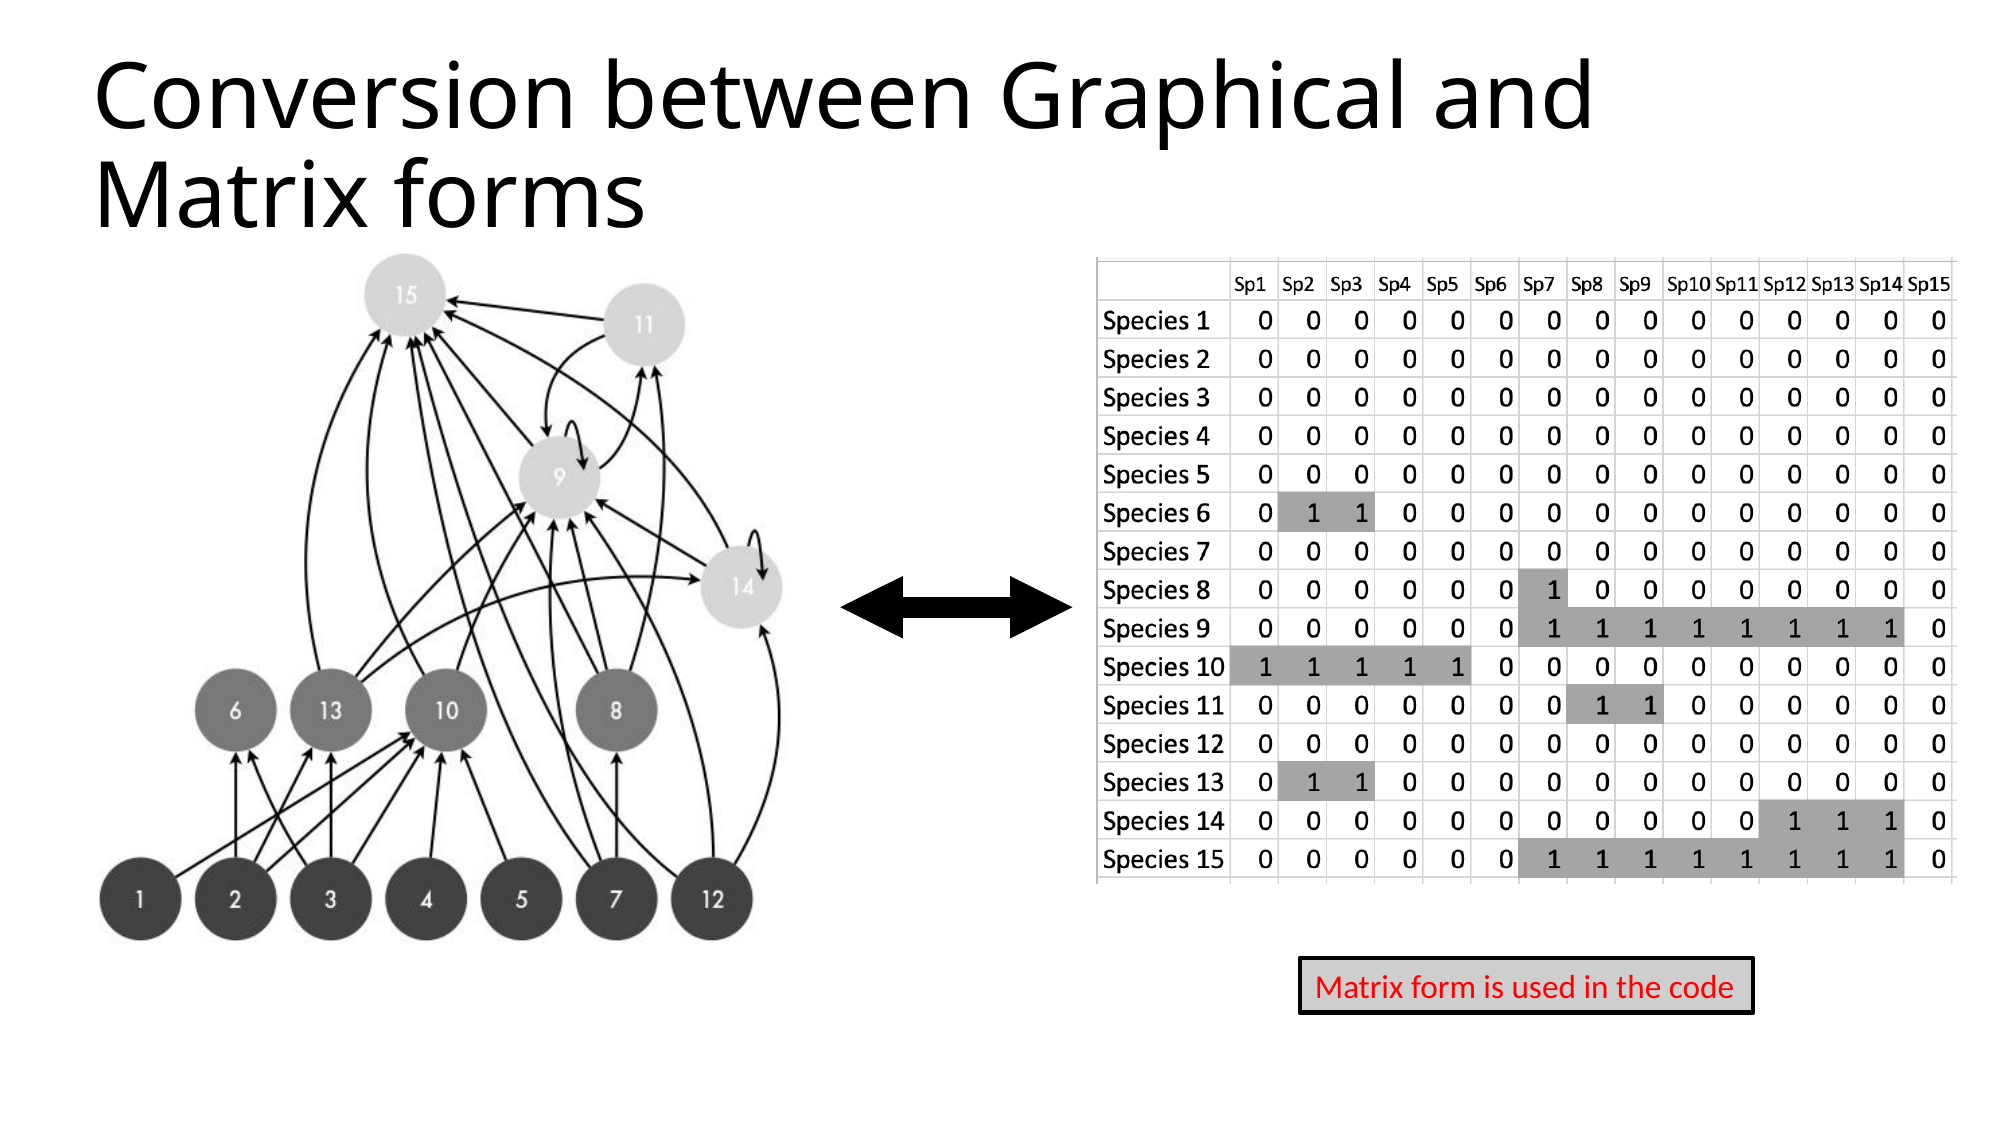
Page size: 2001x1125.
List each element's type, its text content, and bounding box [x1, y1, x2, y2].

picture [76, 243, 817, 958]
picture [1096, 257, 1957, 884]
title Conversion between Graphical and Matrix forms [77, 40, 1802, 258]
text_box Matrix form is used in the code [1300, 958, 1754, 1013]
